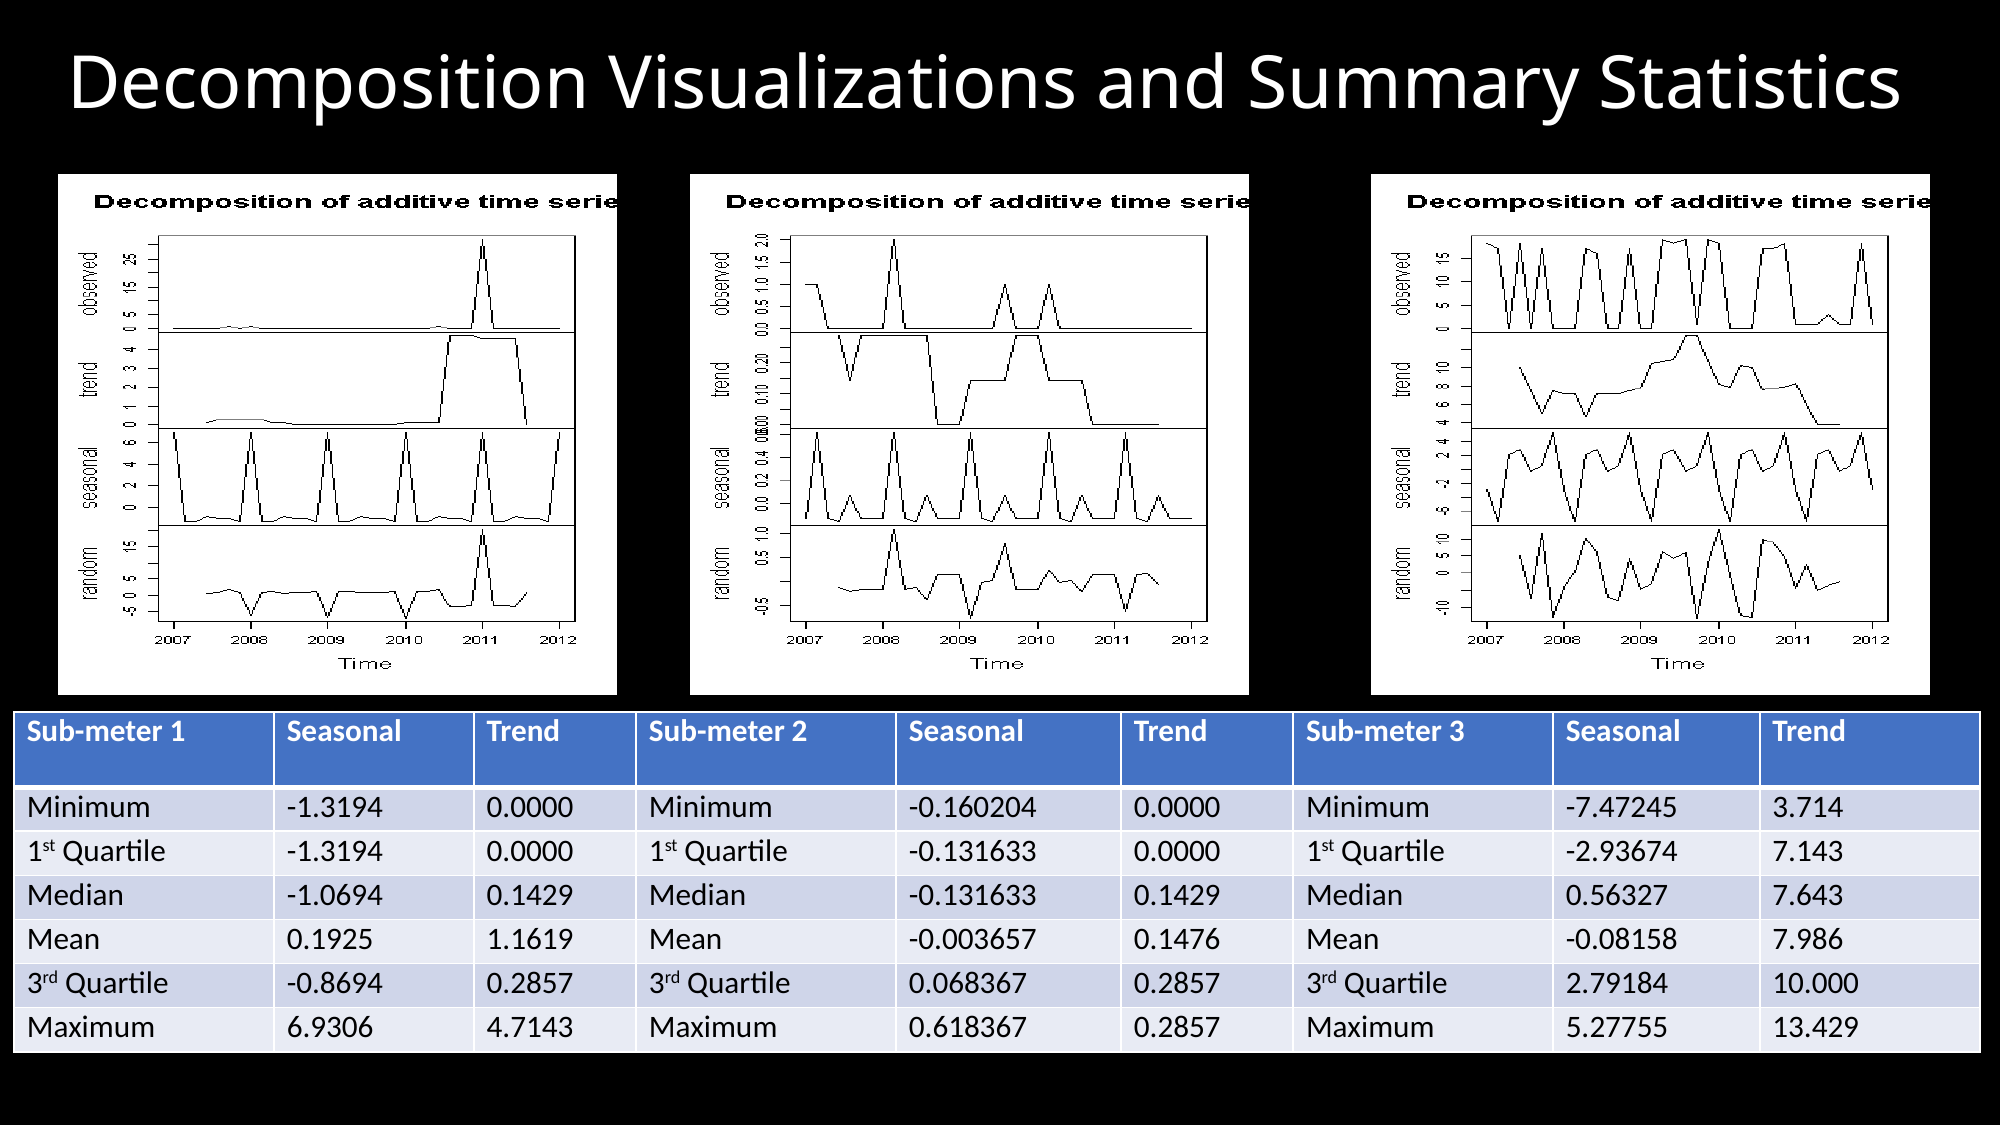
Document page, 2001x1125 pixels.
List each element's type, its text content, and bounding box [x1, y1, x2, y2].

table_cell -1.3194 [275, 790, 473, 830]
table_cell Maximum [1294, 1008, 1552, 1051]
table_cell -0.131633 [897, 876, 1120, 919]
table_header Trend [1122, 713, 1292, 785]
table_cell -1.3194 [275, 832, 473, 875]
table_cell 7.143 [1761, 832, 1979, 875]
table_cell 10.000 [1761, 964, 1979, 1007]
title Decomposition Visualizations and Summary Statistics [52, 0, 1959, 171]
table_cell 3rd Quartile [15, 964, 273, 1007]
table_cell 0.2857 [1122, 964, 1292, 1007]
table_cell 1st Quartile [15, 832, 273, 875]
table_cell -0.08158 [1554, 920, 1759, 963]
table_cell 5.27755 [1554, 1008, 1759, 1051]
table_cell Minimum [15, 790, 273, 830]
table_cell -1.0694 [275, 876, 473, 919]
picture [690, 174, 1249, 695]
table_cell -0.8694 [275, 964, 473, 1007]
table_cell Mean [637, 920, 895, 963]
table_cell 3.714 [1761, 790, 1979, 830]
table_cell 0.1476 [1122, 920, 1292, 963]
table_cell 0.618367 [897, 1008, 1120, 1051]
table_cell Mean [1294, 920, 1552, 963]
table_cell 0.0000 [1122, 832, 1292, 875]
table_cell 0.56327 [1554, 876, 1759, 919]
table_cell 0.0000 [475, 832, 635, 875]
table_cell Minimum [637, 790, 895, 830]
table_cell 0.1925 [275, 920, 473, 963]
table_cell 0.0000 [1122, 790, 1292, 830]
table_cell -2.93674 [1554, 832, 1759, 875]
table_cell -0.131633 [897, 832, 1120, 875]
table_cell 0.2857 [1122, 1008, 1292, 1051]
table_header Seasonal [275, 713, 473, 785]
table_cell -0.160204 [897, 790, 1120, 830]
table_cell -0.003657 [897, 920, 1120, 963]
table_cell 0.0000 [475, 790, 635, 830]
table_cell Maximum [637, 1008, 895, 1051]
table_cell 2.79184 [1554, 964, 1759, 1007]
table_header Sub-meter 2 [637, 713, 895, 785]
table_cell Median [1294, 876, 1552, 919]
table_cell 0.068367 [897, 964, 1120, 1007]
table_cell 6.9306 [275, 1008, 473, 1051]
table_cell 0.1429 [1122, 876, 1292, 919]
table_cell Minimum [1294, 790, 1552, 830]
table_header Trend [1761, 713, 1979, 785]
table_cell Mean [15, 920, 273, 963]
table_cell 13.429 [1761, 1008, 1979, 1051]
table_cell -7.47245 [1554, 790, 1759, 830]
table_header Seasonal [1554, 713, 1759, 785]
picture [58, 174, 617, 695]
table_cell 4.7143 [475, 1008, 635, 1051]
picture [1371, 174, 1930, 695]
table_cell 1st Quartile [637, 832, 895, 875]
table_cell 1st Quartile [1294, 832, 1552, 875]
table_cell 0.2857 [475, 964, 635, 1007]
table_cell 7.643 [1761, 876, 1979, 919]
table_cell 7.986 [1761, 920, 1979, 963]
table_header Sub-meter 1 [15, 713, 273, 785]
table_cell Median [637, 876, 895, 919]
table_cell 3rd Quartile [637, 964, 895, 1007]
table_header Sub-meter 3 [1294, 713, 1552, 785]
table_cell 3rd Quartile [1294, 964, 1552, 1007]
table_cell Maximum [15, 1008, 273, 1051]
table_cell 1.1619 [475, 920, 635, 963]
table_cell Median [15, 876, 273, 919]
table_header Seasonal [897, 713, 1120, 785]
table_header Trend [475, 713, 635, 785]
table_cell 0.1429 [475, 876, 635, 919]
